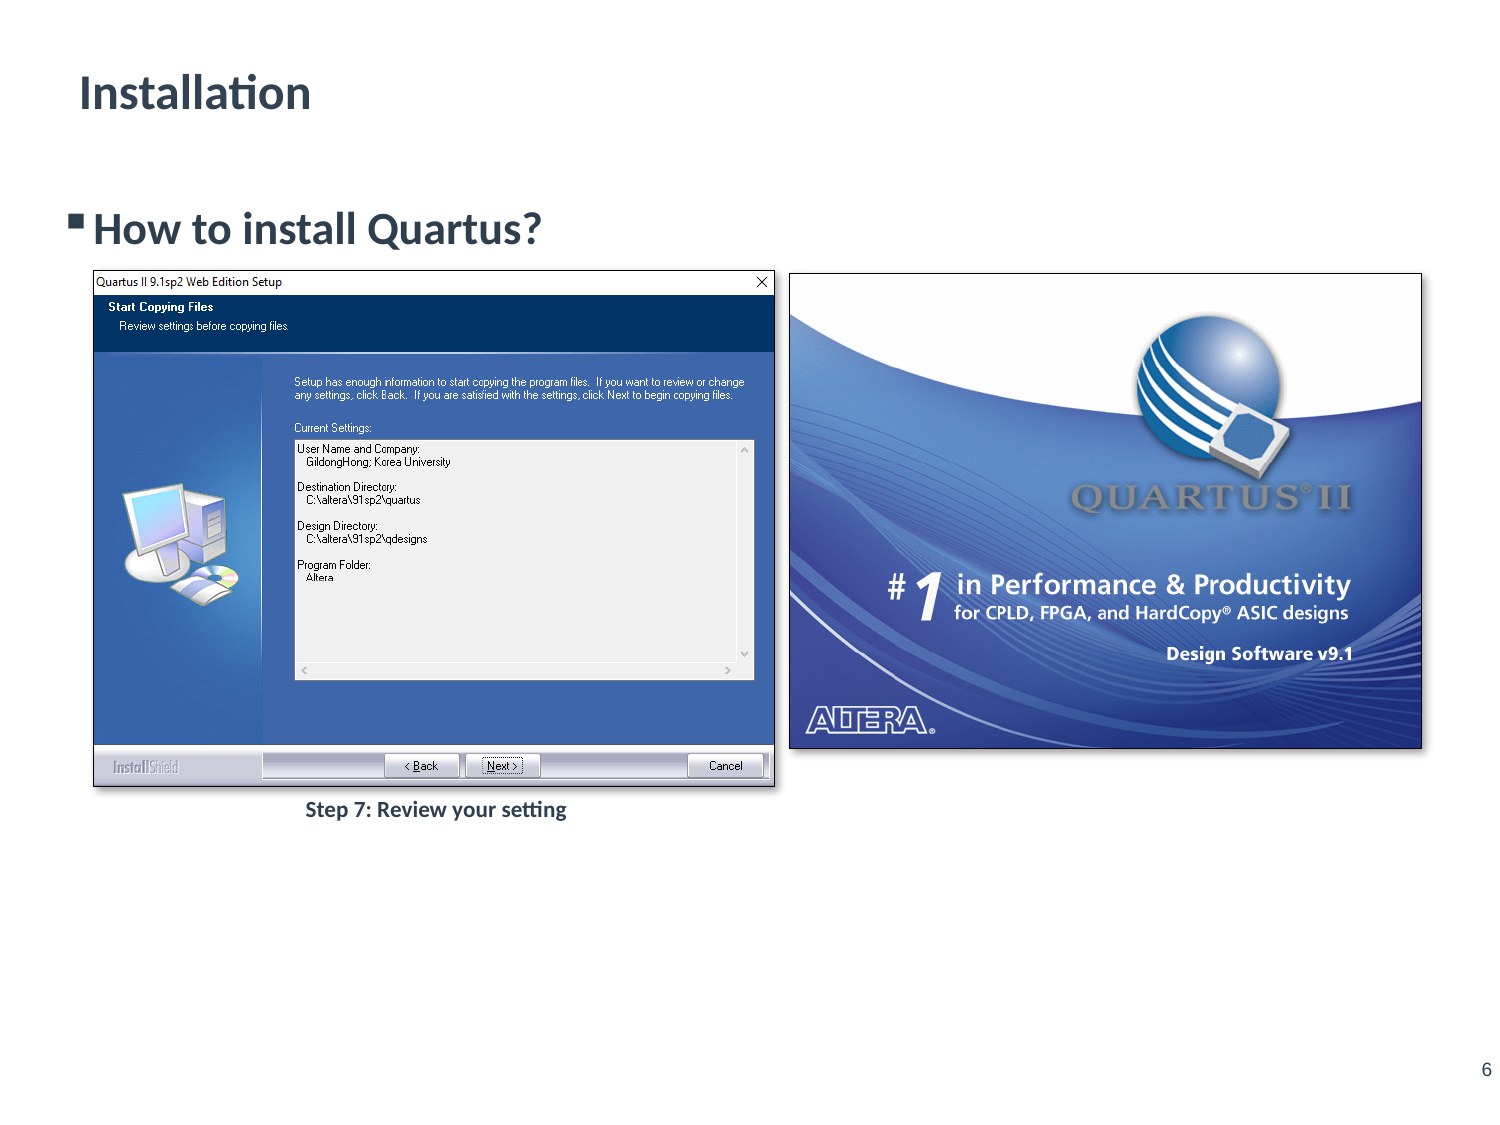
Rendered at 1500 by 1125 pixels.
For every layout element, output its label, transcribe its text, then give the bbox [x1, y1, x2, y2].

text_box Step 7: Review your setting [95, 787, 777, 829]
title Installation [70, 46, 1366, 141]
picture [789, 273, 1422, 749]
list How to install Quartus? [50, 196, 1473, 1051]
slide_number 6 [1473, 1049, 1500, 1089]
picture [93, 270, 775, 787]
